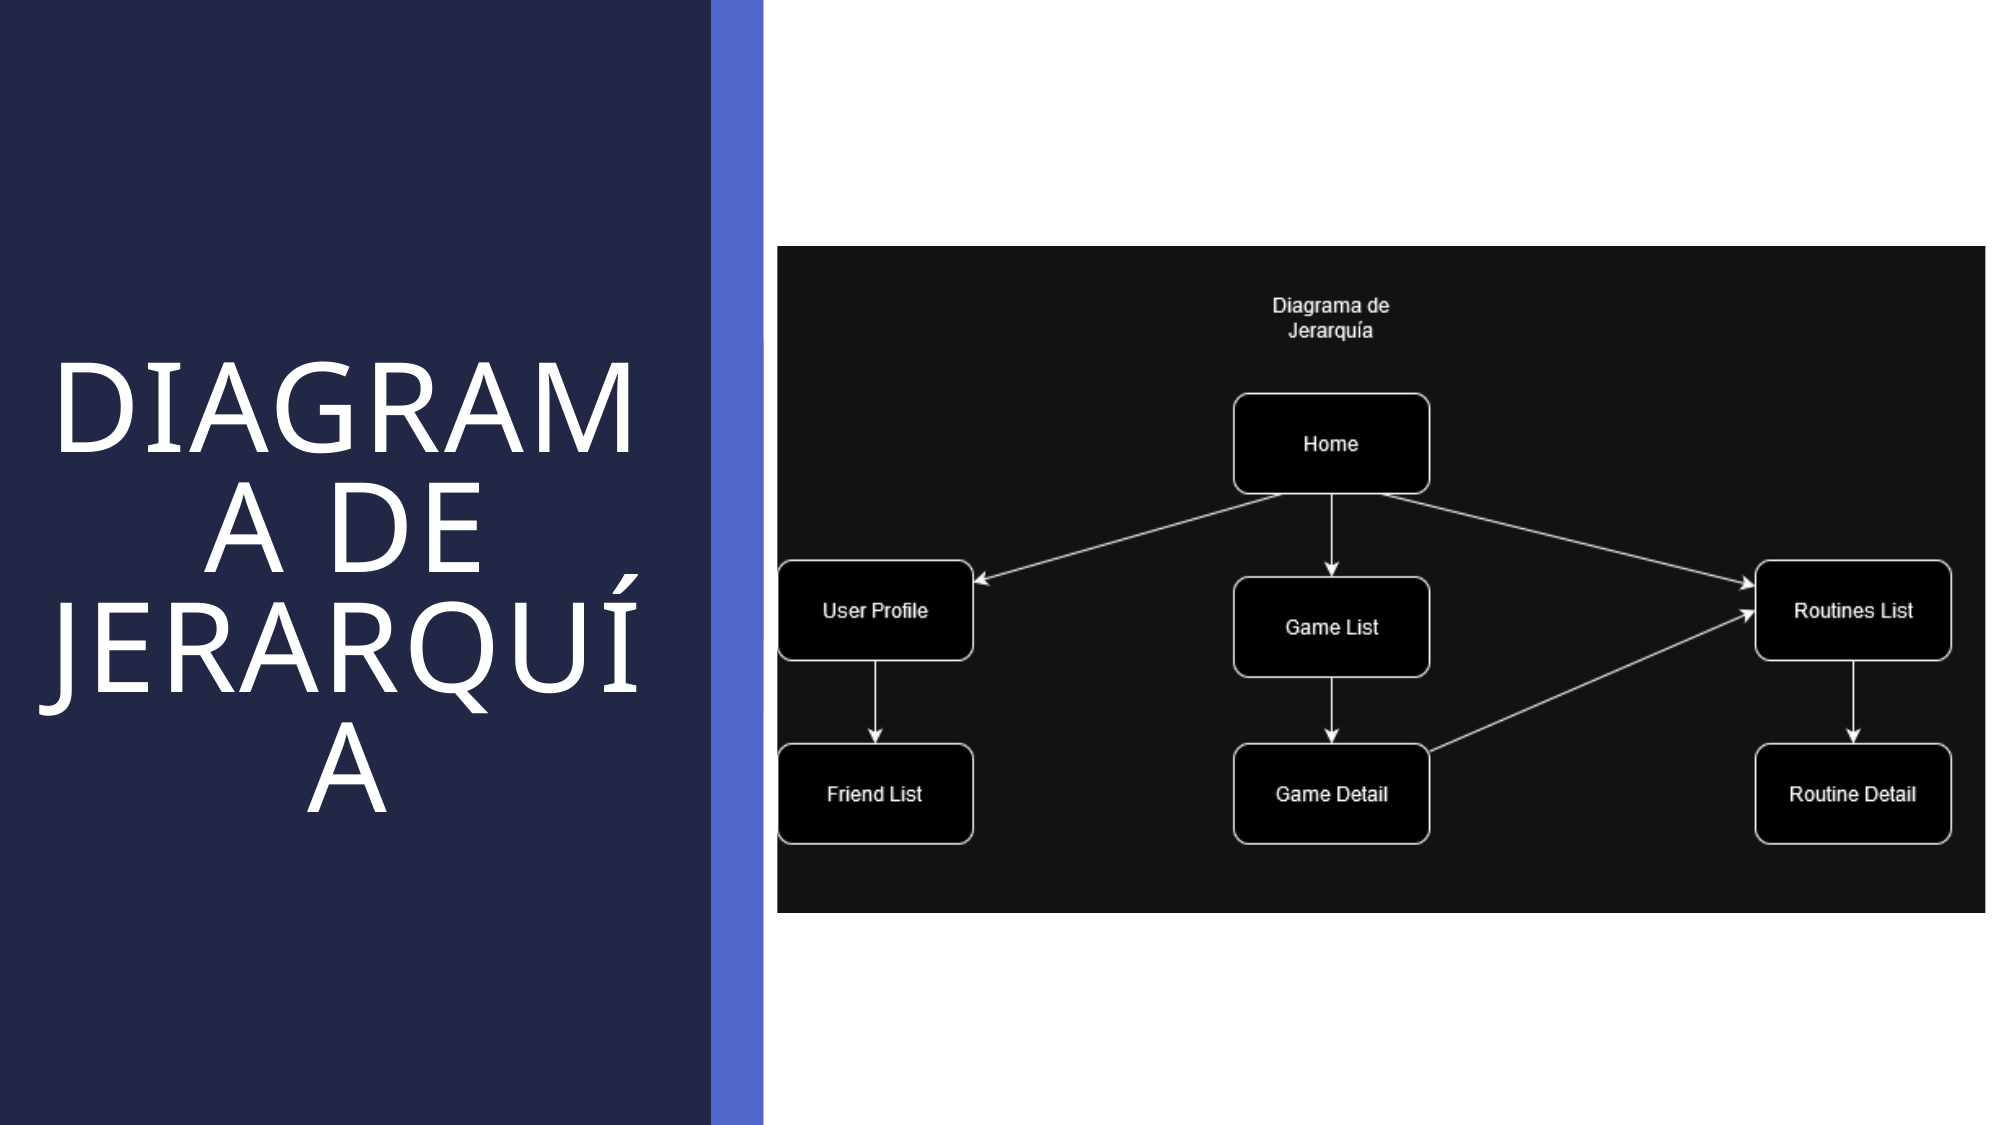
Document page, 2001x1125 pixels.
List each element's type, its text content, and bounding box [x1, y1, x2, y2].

title Diagrama de Jerarquía [0, 139, 695, 1054]
text_box [764, 0, 2000, 1125]
text_box [0, 0, 710, 1125]
picture [777, 246, 1986, 913]
text_box [710, 0, 764, 1125]
